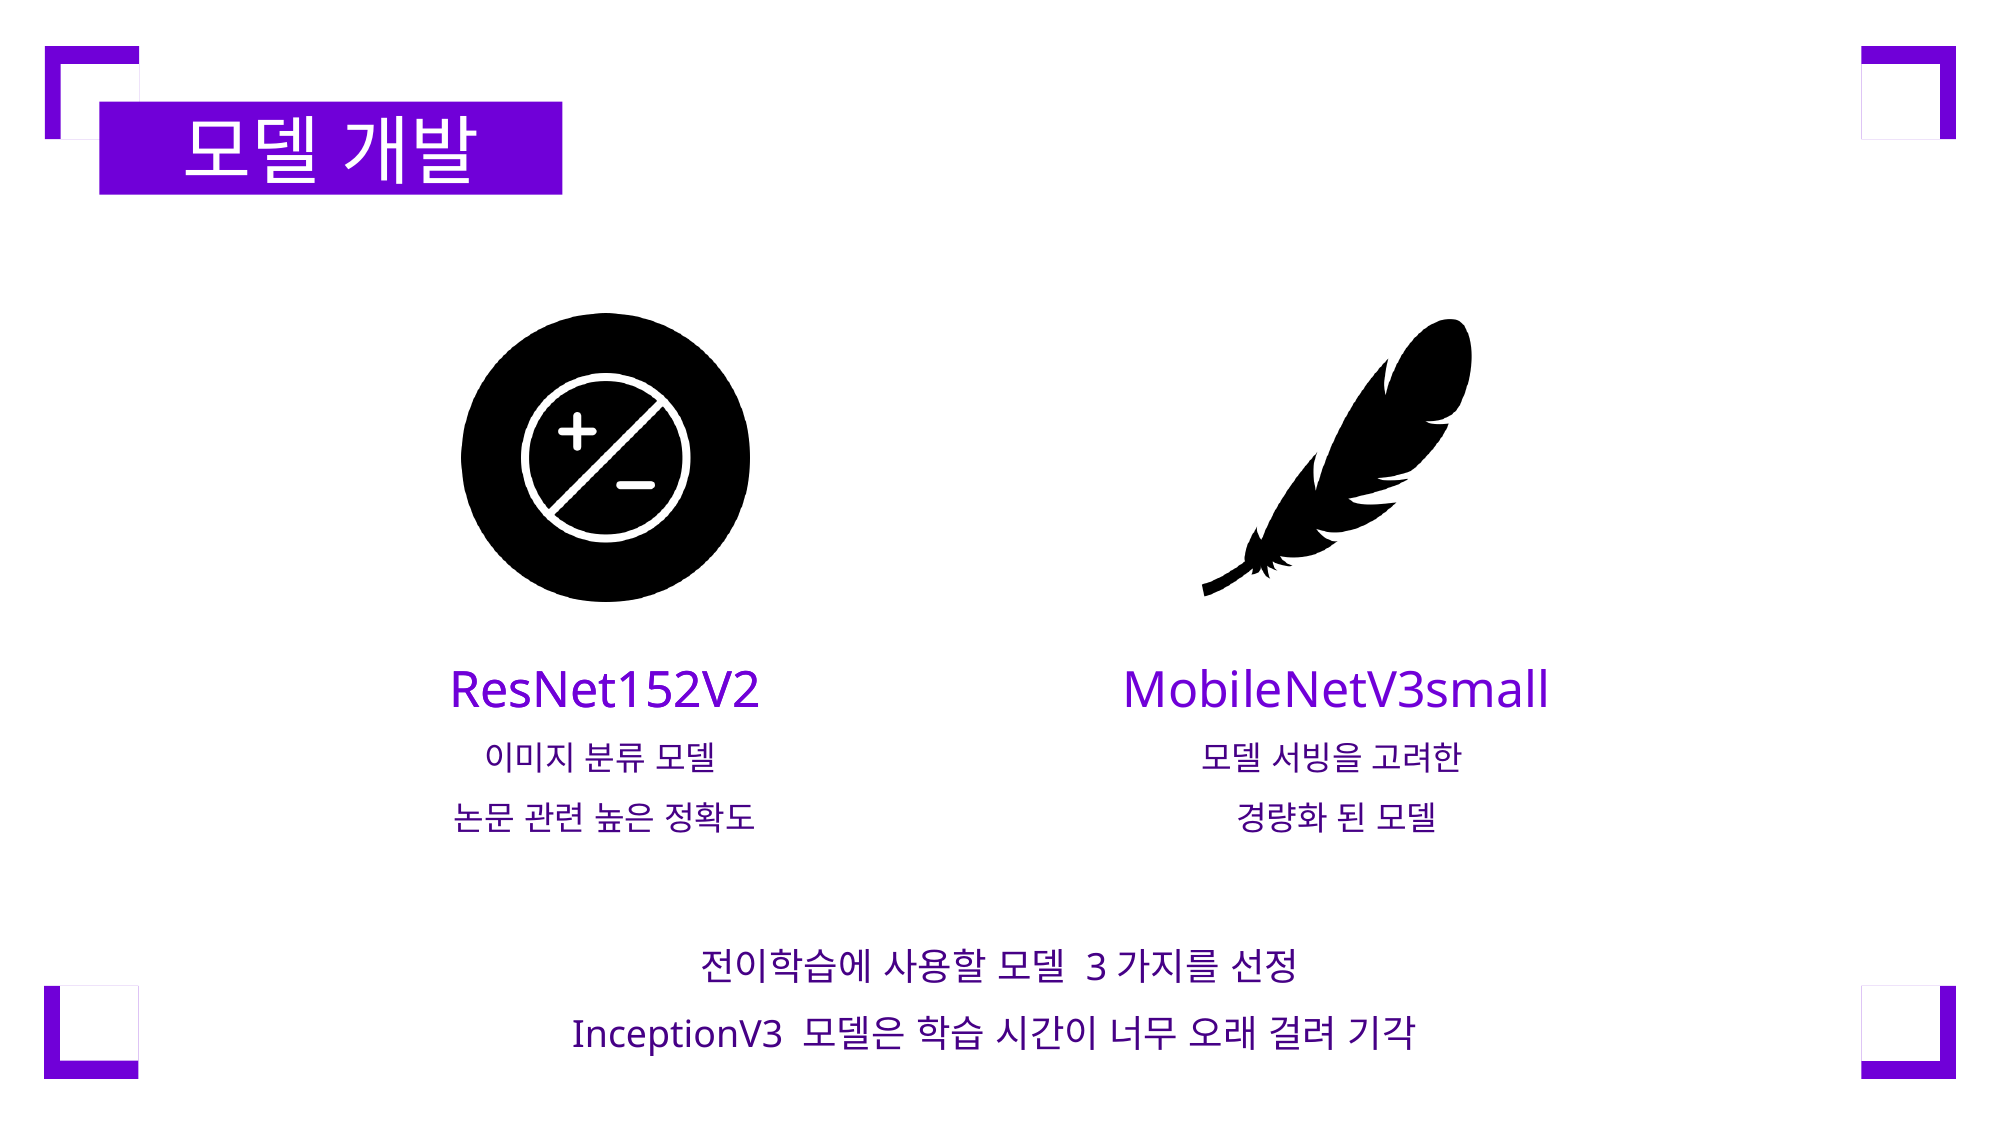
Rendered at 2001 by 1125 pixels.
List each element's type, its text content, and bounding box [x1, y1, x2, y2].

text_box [44, 45, 140, 140]
text_box 모델 개발 [98, 100, 564, 196]
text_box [1860, 45, 1957, 140]
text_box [43, 985, 140, 1080]
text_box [400, 312, 1600, 1060]
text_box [1860, 985, 1957, 1080]
